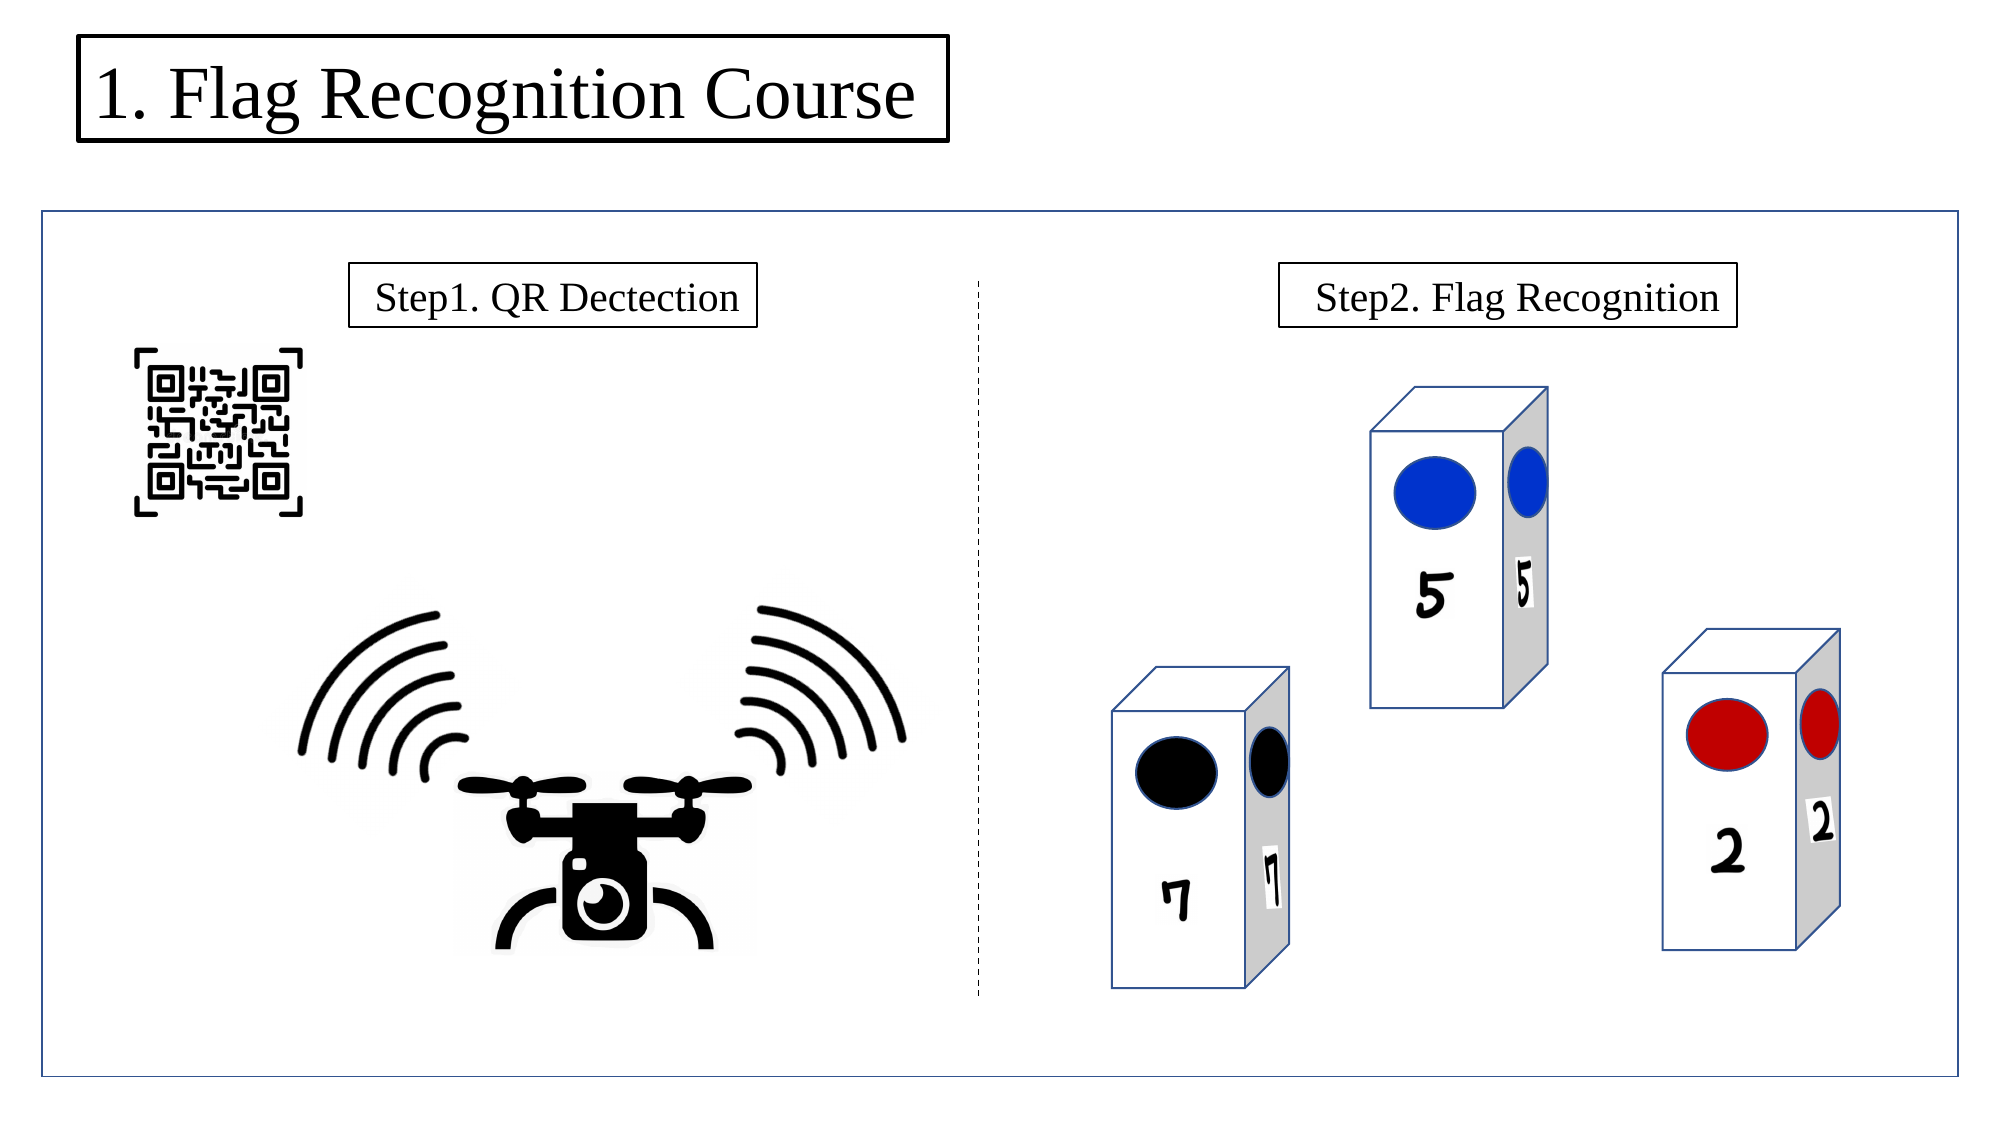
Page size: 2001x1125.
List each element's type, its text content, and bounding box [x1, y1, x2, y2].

picture [259, 566, 942, 956]
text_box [1662, 628, 1840, 951]
picture [130, 343, 307, 520]
text_box Step2. Flag Recognition [1279, 262, 1737, 328]
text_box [1111, 666, 1290, 989]
text_box 1. Flag Recognition Course [78, 36, 949, 141]
text_box Step1. QR Dectection [349, 262, 757, 328]
text_box [41, 210, 1959, 1078]
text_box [1370, 386, 1548, 709]
